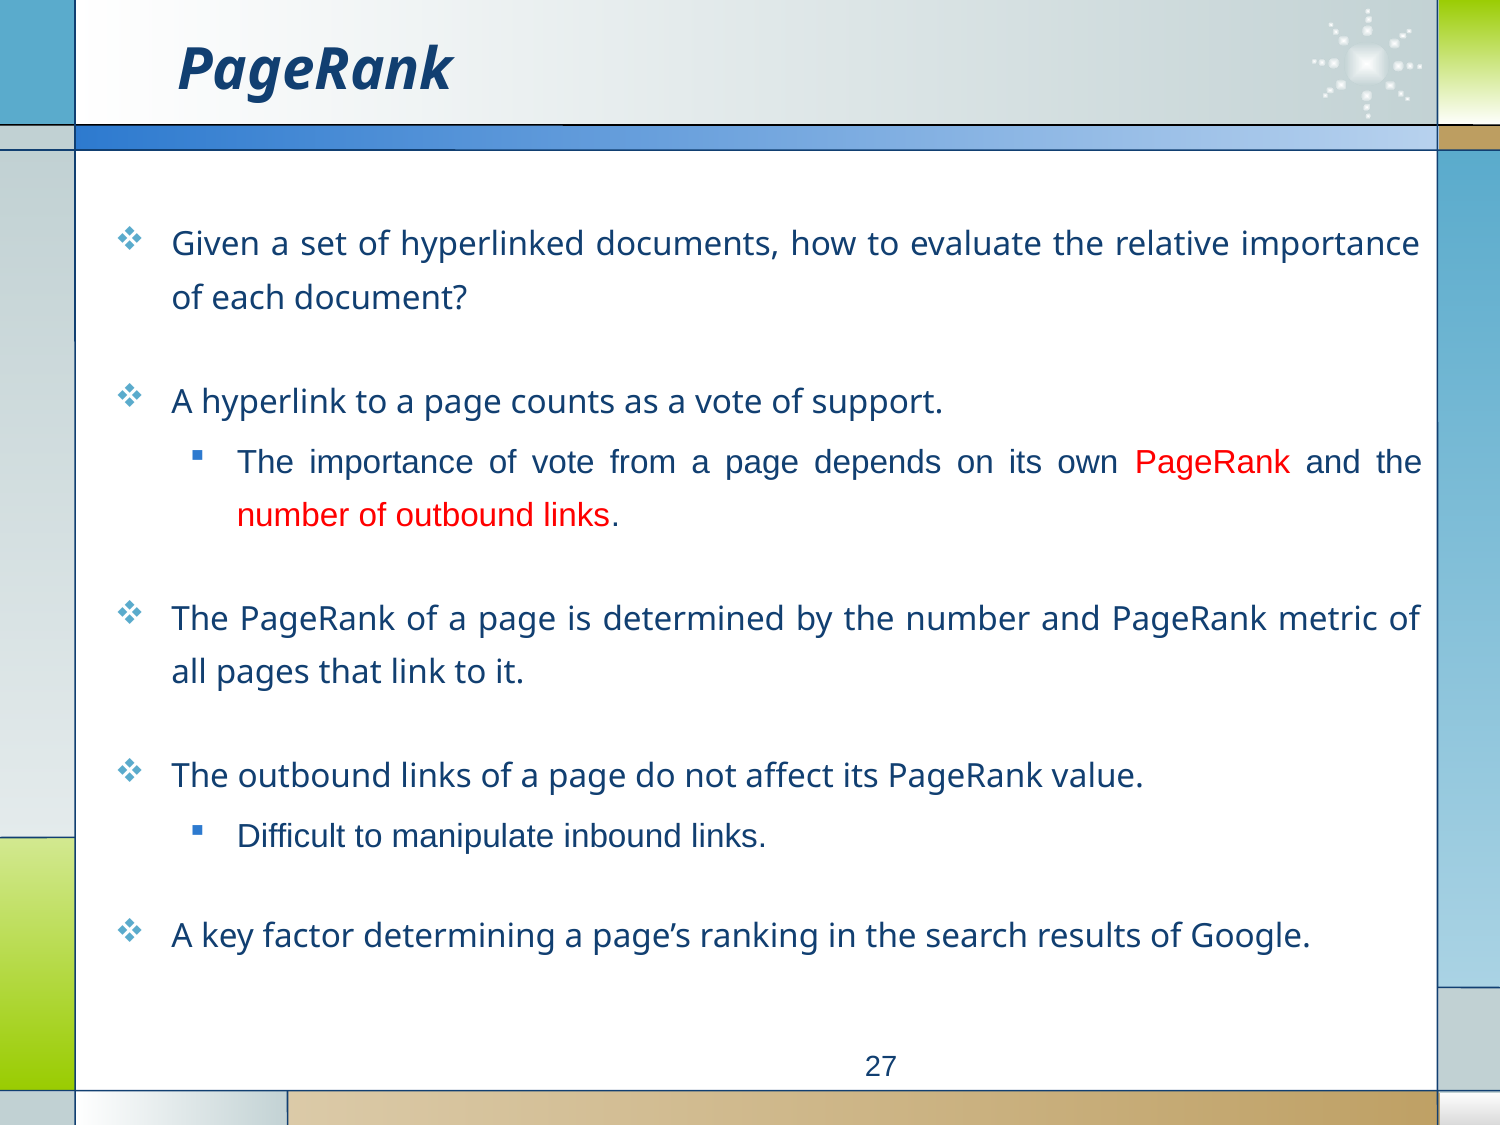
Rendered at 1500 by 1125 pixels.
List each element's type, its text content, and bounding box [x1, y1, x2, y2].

list Given a set of hyperlinked documents, how to evaluate the relative importance of each document? A hyperlink to a page counts as a vote of support. The importance of vote from a page depends on its own PageRank and the number of outbound links. The PageRank of a page is determined by the number and PageRank metric of all pages that link to it. The outbound links of a page do not affect its PageRank value. Difficult to manipulate inbound links. A key factor determining a page’s ranking in the search results of Google. [99, 201, 1438, 1038]
title PageRank [162, 19, 1263, 113]
slide_number 27 [562, 1039, 913, 1081]
